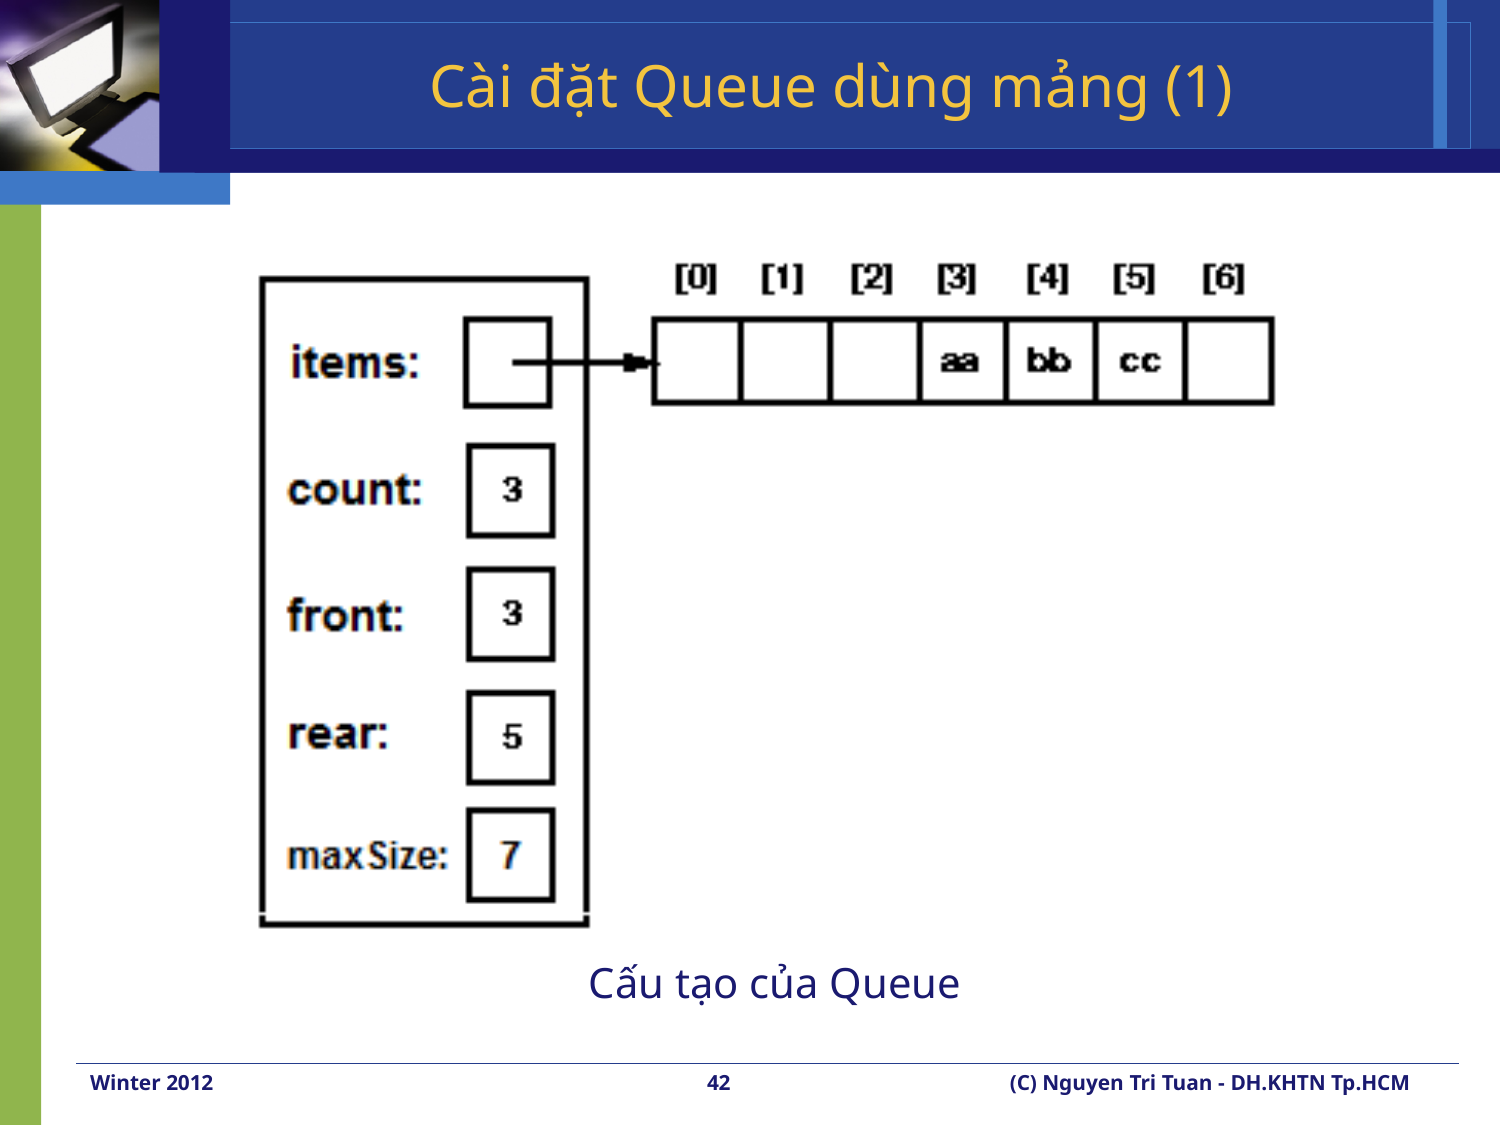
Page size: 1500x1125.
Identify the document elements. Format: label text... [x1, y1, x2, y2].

footer (C) Nguyen Tri Tuan - DH.KHTN Tp.HCM [887, 1062, 1426, 1125]
picture [0, 0, 159, 171]
slide_number Winter 2012 [74, 1062, 426, 1125]
text_box Cấu tạo của Queue [99, 949, 1450, 1038]
title Cài đặt Queue dùng mảng (1) [225, 38, 1438, 131]
picture [248, 237, 1288, 938]
slide_number 42 [599, 1062, 838, 1125]
